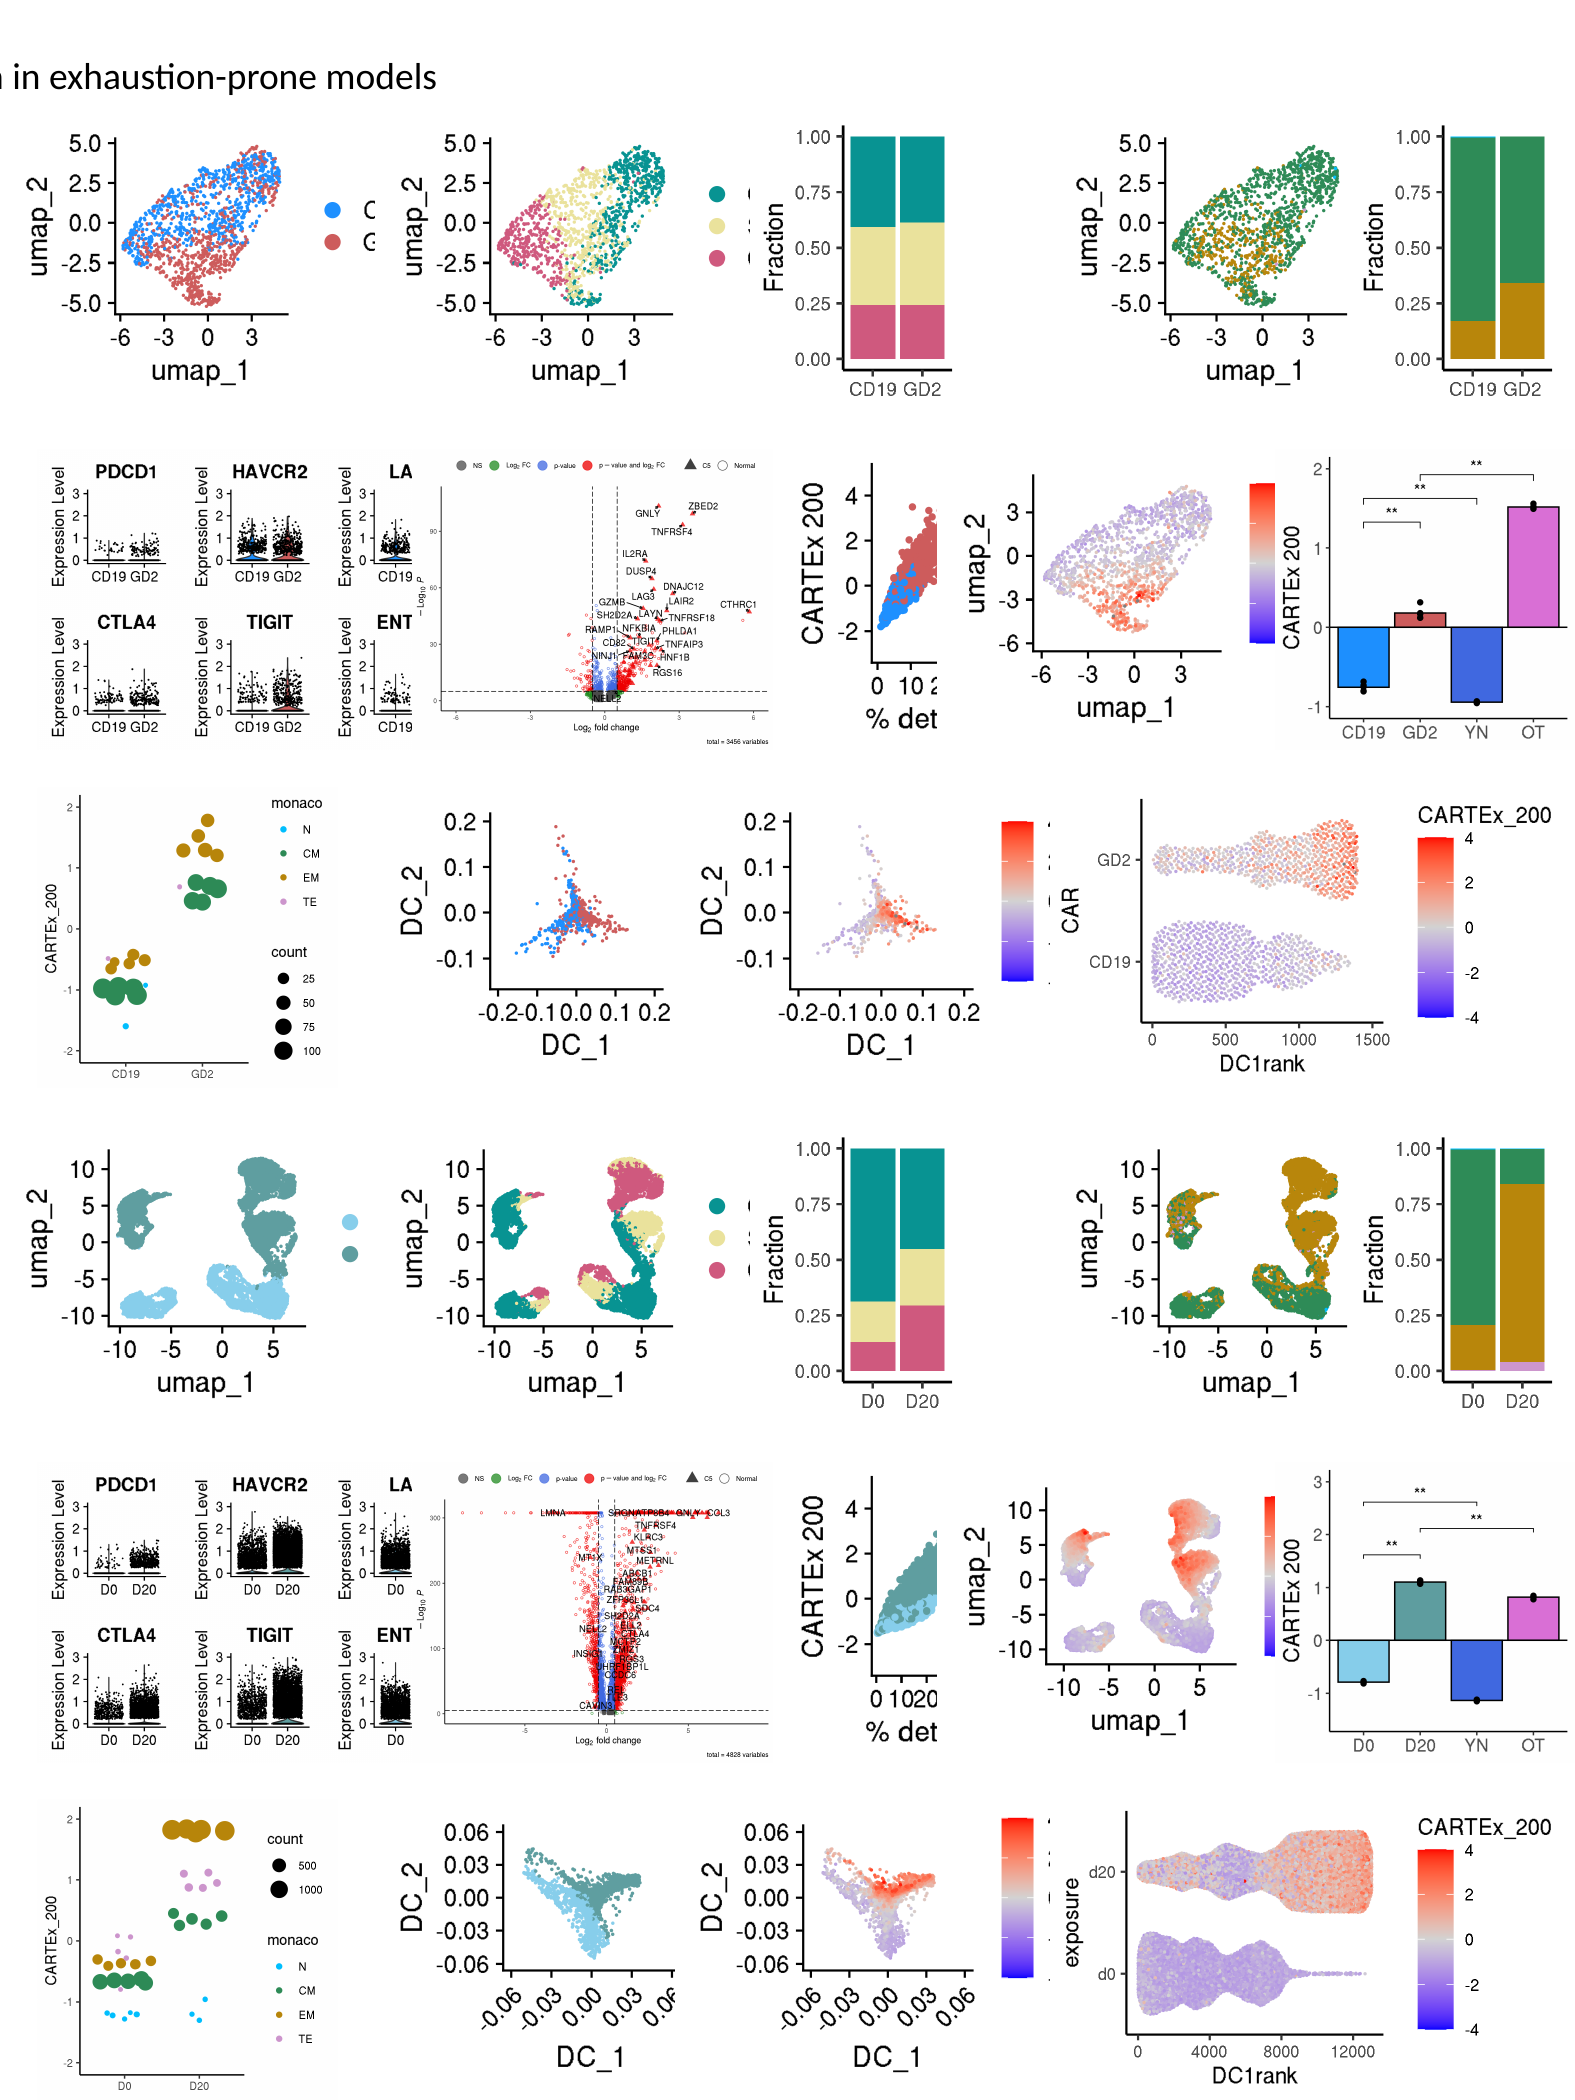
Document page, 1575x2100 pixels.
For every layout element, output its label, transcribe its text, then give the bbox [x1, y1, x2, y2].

picture [1049, 1124, 1565, 1426]
picture [374, 1799, 1575, 2100]
picture [37, 787, 338, 1088]
picture [37, 449, 773, 751]
picture [0, 112, 965, 413]
picture [374, 787, 1575, 1088]
picture [1049, 112, 1565, 413]
picture [0, 1124, 965, 1426]
text_box CARTEx project Figure 5. Validation in exhaustion-prone models [0, 0, 453, 105]
picture [37, 1462, 773, 1763]
picture [787, 449, 1575, 751]
picture [37, 1799, 338, 2100]
picture [787, 1462, 1575, 1763]
